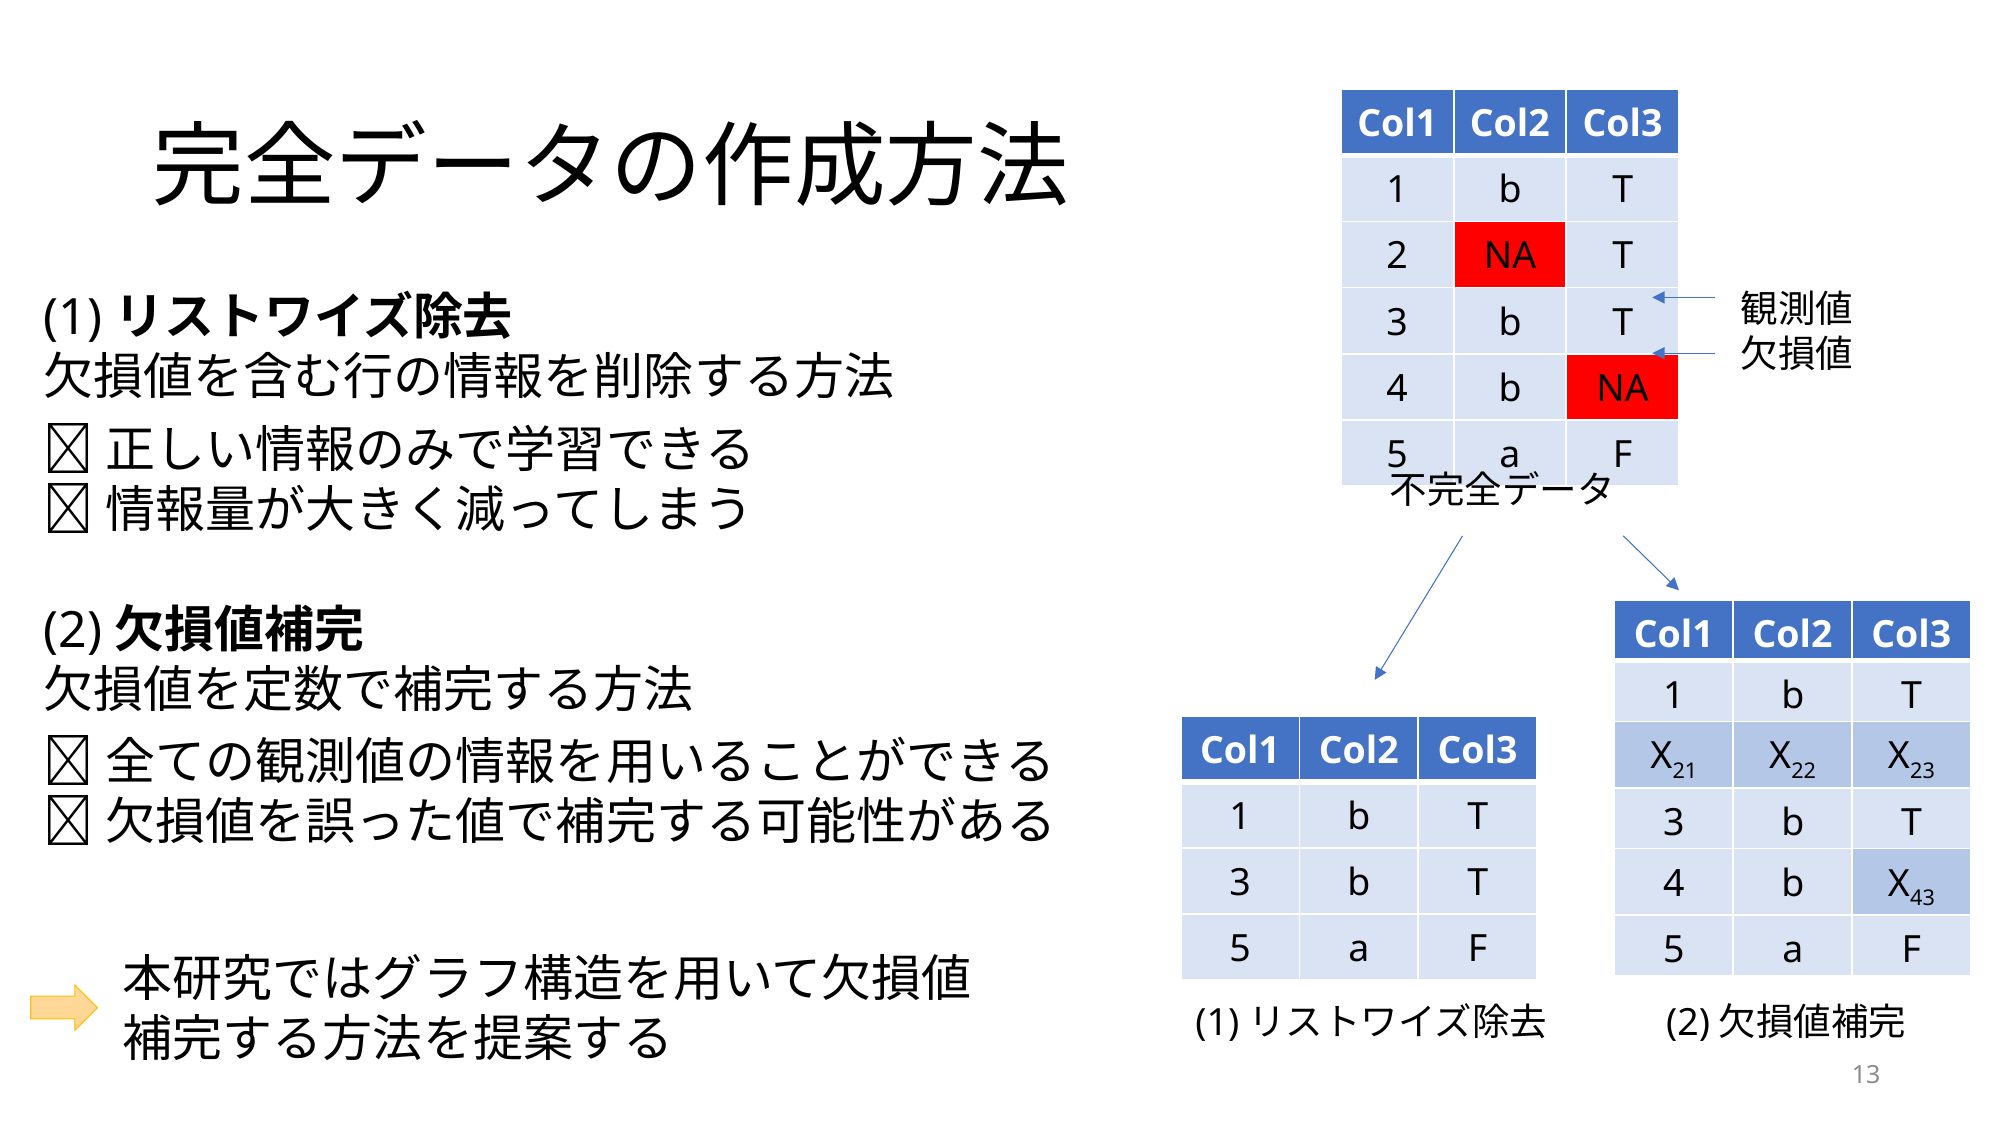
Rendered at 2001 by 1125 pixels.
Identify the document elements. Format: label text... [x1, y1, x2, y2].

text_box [1623, 535, 1679, 591]
table_cell T [1419, 849, 1536, 913]
table_cell 1 [1615, 663, 1732, 721]
table_cell T [1853, 789, 1970, 848]
text_box (1)リストワイズ除去 欠損値を含む行の情報を削除する方法 ✅正しい情報のみで学習できる ❌情報量が大きく減ってしまう (2)欠損値補完 欠損値を定数で補完する方法 ✅全ての観測値の情報を用いることができる ❌欠損値を誤った値で補完する可能性がある [28, 277, 1115, 857]
table_cell a [1734, 916, 1851, 975]
text_box 観測値 [1726, 277, 1869, 322]
table_cell NA [1567, 355, 1678, 419]
table_header Col3 [1567, 90, 1678, 153]
table_cell 1 [1182, 785, 1299, 847]
table_cell T [1853, 663, 1970, 721]
slide_number 13 [1594, 1045, 1896, 1106]
table_header Col2 [1300, 717, 1417, 779]
title 完全データの作成方法 [137, 59, 1863, 278]
table_cell b [1455, 355, 1565, 419]
text_box 本研究ではグラフ構造を用いて欠損値補完する方法を提案する [108, 939, 1003, 1075]
table_cell T [1567, 158, 1678, 221]
table_cell T [1567, 222, 1678, 287]
table_cell X21 [1615, 722, 1732, 787]
text_box (1)リストワイズ除去 [1180, 990, 1569, 1051]
table_header Col3 [1853, 601, 1970, 658]
table_cell b [1734, 849, 1851, 914]
table_cell 4 [1615, 849, 1732, 914]
table_cell F [1419, 915, 1536, 979]
table_cell a [1300, 915, 1417, 979]
table_cell 5 [1615, 916, 1732, 975]
table_cell 3 [1615, 789, 1732, 848]
table_cell NA [1455, 222, 1565, 287]
table_cell b [1734, 789, 1851, 848]
table_cell X23 [1853, 722, 1970, 787]
table_cell F [1853, 916, 1970, 975]
table_cell T [1419, 785, 1536, 847]
table_cell 5 [1342, 421, 1453, 485]
table_header Col1 [1615, 601, 1732, 658]
table_cell X43 [1853, 849, 1970, 914]
table_header Col2 [1455, 90, 1565, 153]
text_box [1374, 535, 1463, 680]
table_cell T [1567, 288, 1678, 353]
table_cell a [1455, 421, 1565, 458]
table_cell 4 [1342, 355, 1453, 419]
table_cell 2 [1342, 222, 1453, 287]
table_header Col1 [1182, 717, 1299, 779]
table_cell b [1455, 158, 1565, 221]
table_cell 5 [1182, 915, 1299, 979]
table_header Col2 [1734, 601, 1851, 658]
table_cell 3 [1342, 288, 1453, 353]
table_cell F [1567, 421, 1678, 485]
table_cell 1 [1342, 158, 1453, 221]
table_header Col3 [1419, 717, 1536, 779]
text_box [30, 983, 99, 1032]
table_cell b [1300, 785, 1417, 847]
table_cell X22 [1734, 722, 1851, 787]
table_header Col1 [1342, 90, 1453, 153]
text_box 欠損値 [1726, 322, 1869, 383]
table_cell b [1455, 288, 1565, 353]
text_box 不完全データ [1374, 458, 1675, 519]
table_cell 3 [1182, 849, 1299, 913]
text_box (2)欠損値補完 [1651, 990, 1935, 1051]
table_cell b [1300, 849, 1417, 913]
table_cell b [1734, 663, 1851, 721]
